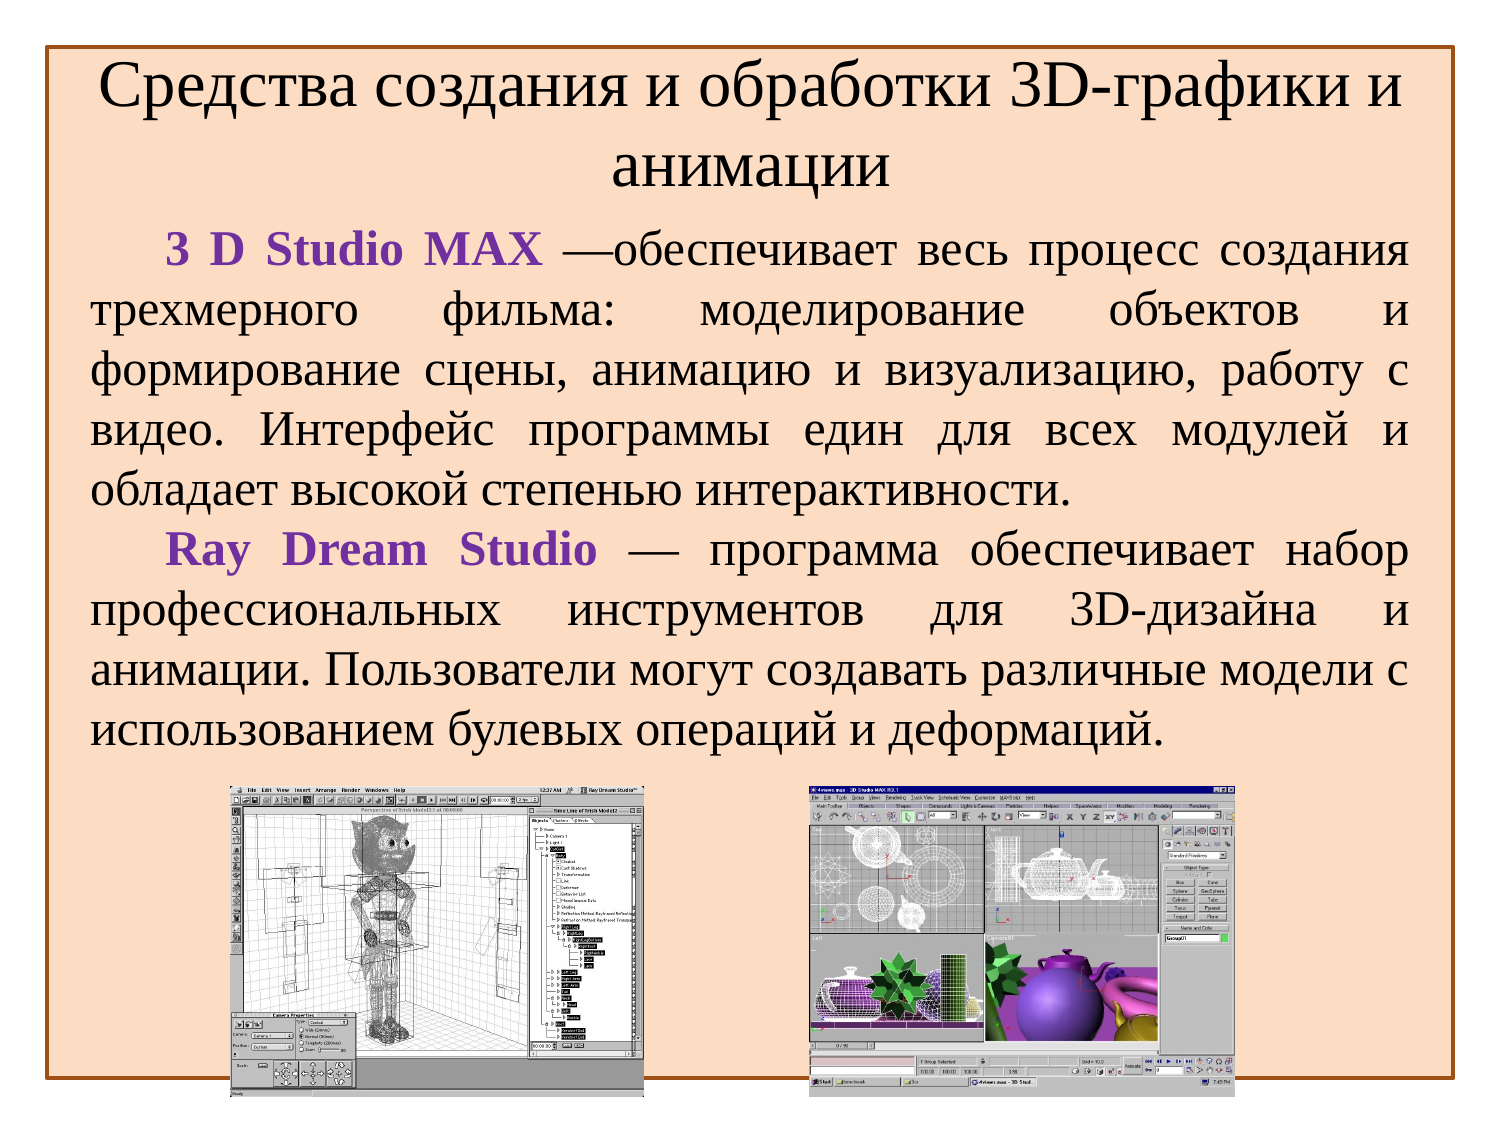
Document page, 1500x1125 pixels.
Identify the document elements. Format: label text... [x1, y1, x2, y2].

picture [808, 786, 1235, 1098]
title Средства создания и обработки 3D-графики и анимации [76, 66, 1427, 173]
list 3 D Studio MAX —обеспечивает весь процесс создания трехмерного фильма: моделирование объектов и формирование сцены, анимацию и визуализацию, работу с видео. Интерфейс программы един для всех модулей и обладает высокой степенью интерактивности. Ray Dream Studio — программа обеспечивает набор профессиональных инструментов для 3D-дизайна и анимации. Пользователи могут создавать различные модели с использованием булевых операций и деформаций. [75, 208, 1425, 1079]
picture [229, 786, 644, 1098]
text_box [45, 45, 1455, 1080]
